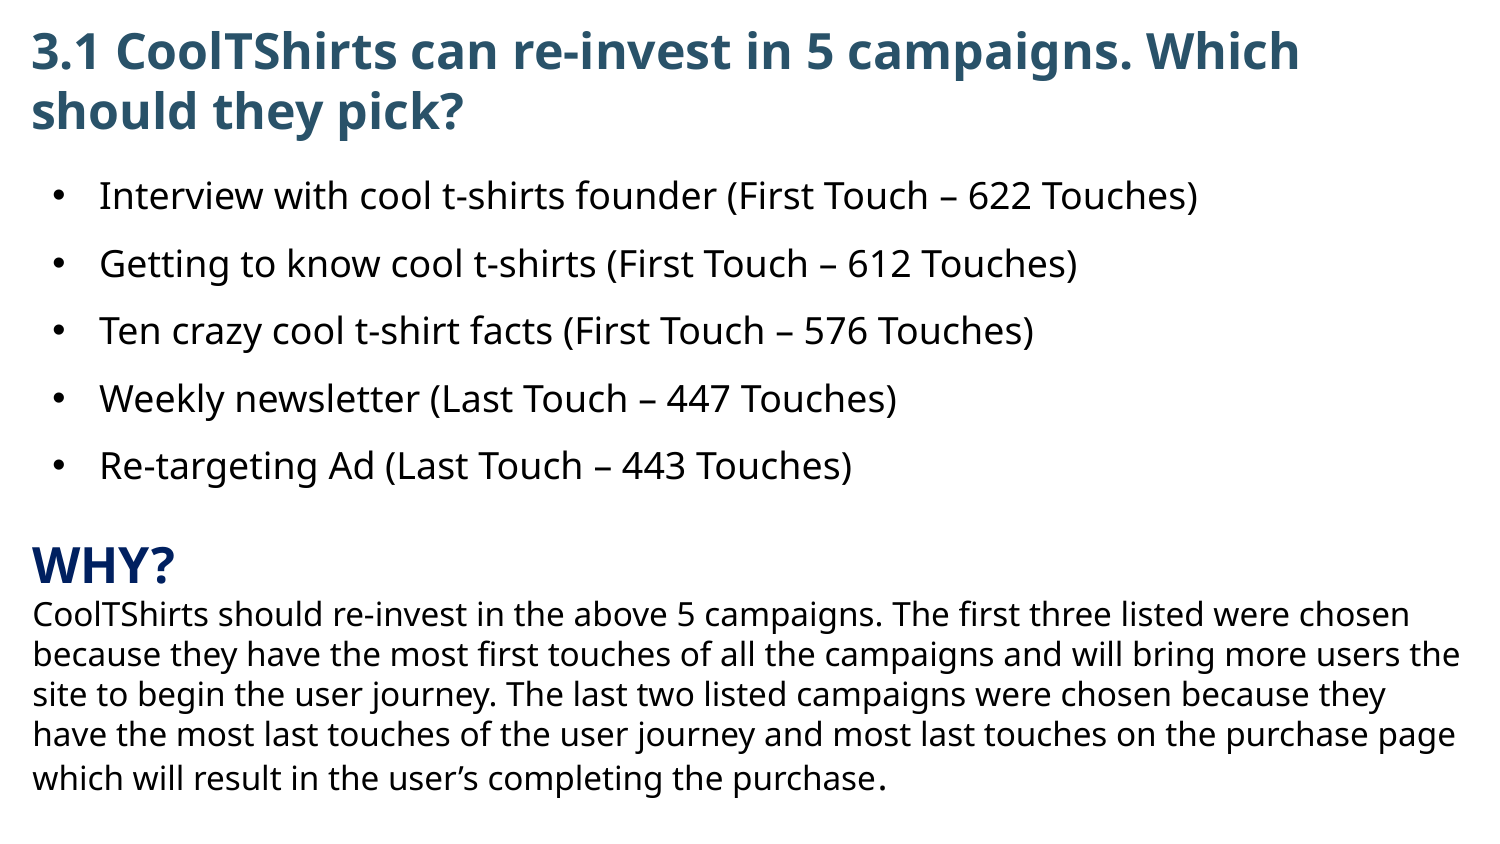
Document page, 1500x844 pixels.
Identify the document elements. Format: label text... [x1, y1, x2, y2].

text_box 3.1 CoolTShirts can re-invest in 5 campaigns. Which should they pick? [15, 17, 1414, 155]
text_box WHY? CoolTShirts should re-invest in the above 5 campaigns. The first three listed were chosen because they have the most first touches of all the campaigns and will bring more users the site to begin the user journey. The last two listed campaigns were chosen because they have the most last touches of the user journey and most last touches on the purchase page which will result in the user’s completing the purchase. [17, 525, 1482, 806]
text_box Interview with cool t-shirts founder (First Touch – 622 Touches) Getting to know cool t-shirts (First Touch – 612 Touches) Ten crazy cool t-shirt facts (First Touch – 576 Touches) Weekly newsletter (Last Touch – 447 Touches) Re-targeting Ad (Last Touch – 443 Touches) [37, 142, 1319, 495]
